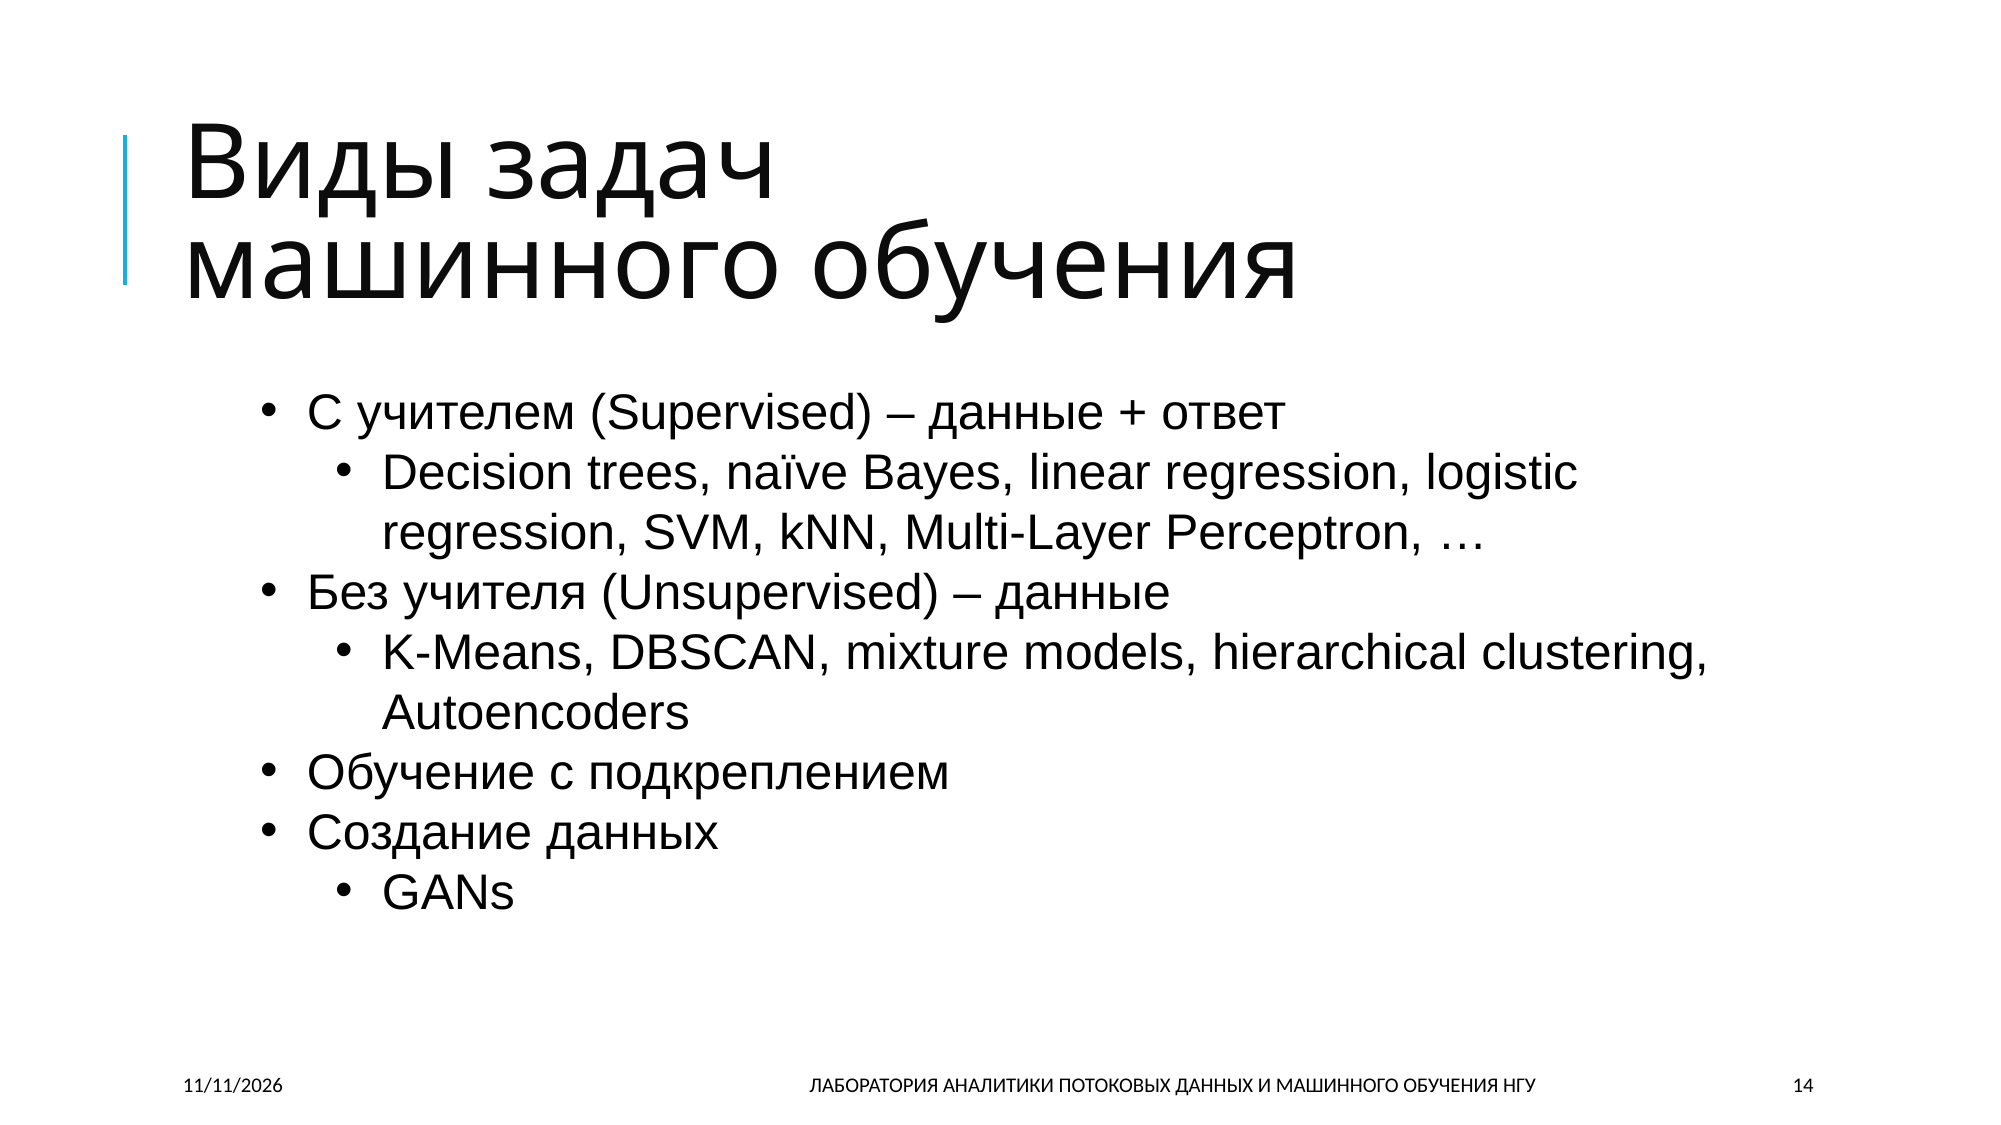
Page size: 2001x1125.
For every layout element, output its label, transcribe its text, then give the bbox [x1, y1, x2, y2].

slide_number 14 [1777, 1061, 1938, 1107]
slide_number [167, 1061, 522, 1107]
text_box С учителем (Supervised) – данные + ответ Decision trees, naïve Bayes, linear regression, logistic regression, SVM, kNN, Multi-Layer Perceptron, … Без учителя (Unsupervised) – данные K-Means, DBSCAN, mixture models, hierarchical clustering, Autoencoders Обучение с подкреплением Создание данных GANs [245, 371, 1763, 933]
footer ЛАБОРАТОРИЯ АНАЛИТИКИ ПОТОКОВЫХ ДАННЫХ И МАШИННОГО ОБУЧЕНИЯ НГУ [794, 1061, 1763, 1107]
title Виды задач машинного обучения [167, 95, 1763, 342]
